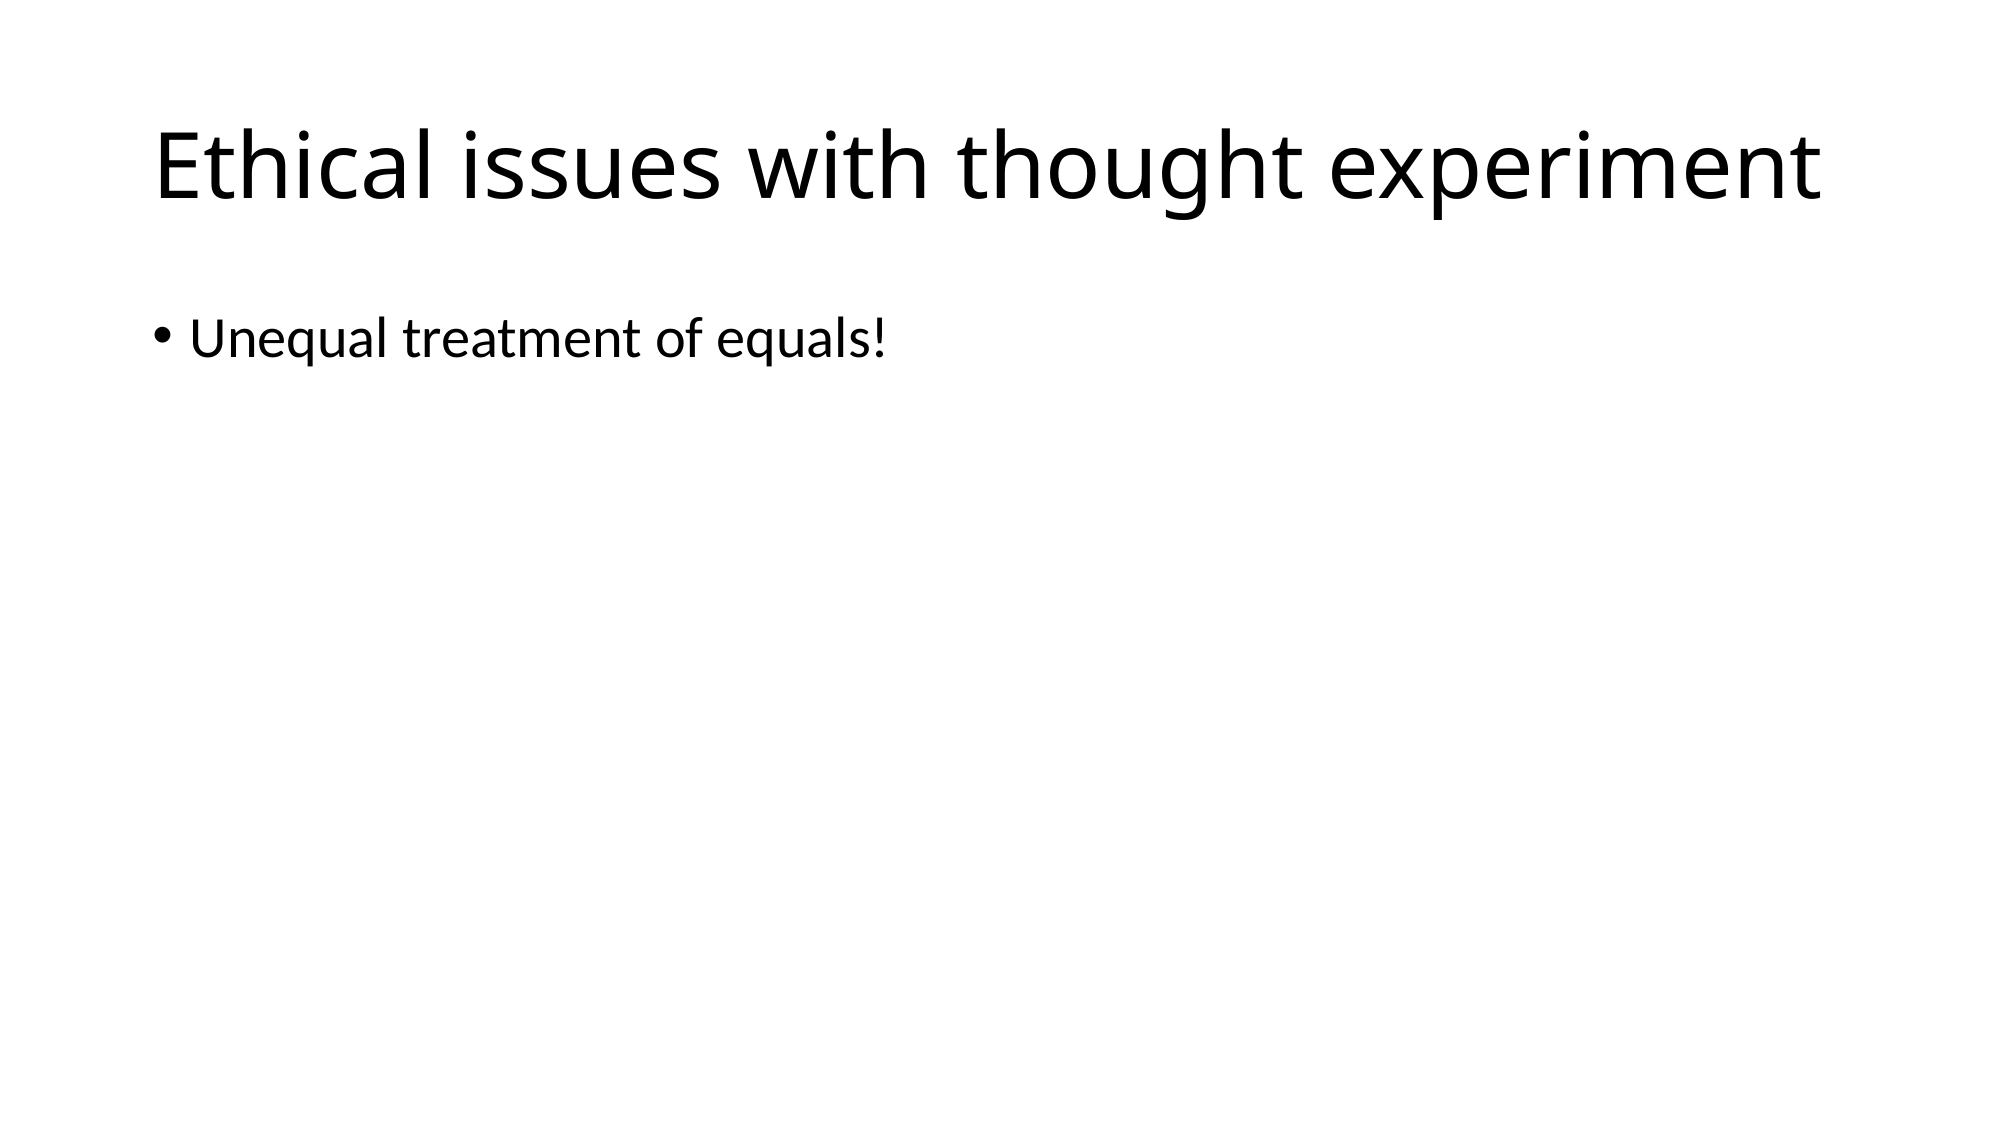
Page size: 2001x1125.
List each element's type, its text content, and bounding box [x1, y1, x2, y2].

list Unequal treatment of equals! [137, 299, 1863, 1014]
title Ethical issues with thought experiment [137, 59, 1863, 278]
